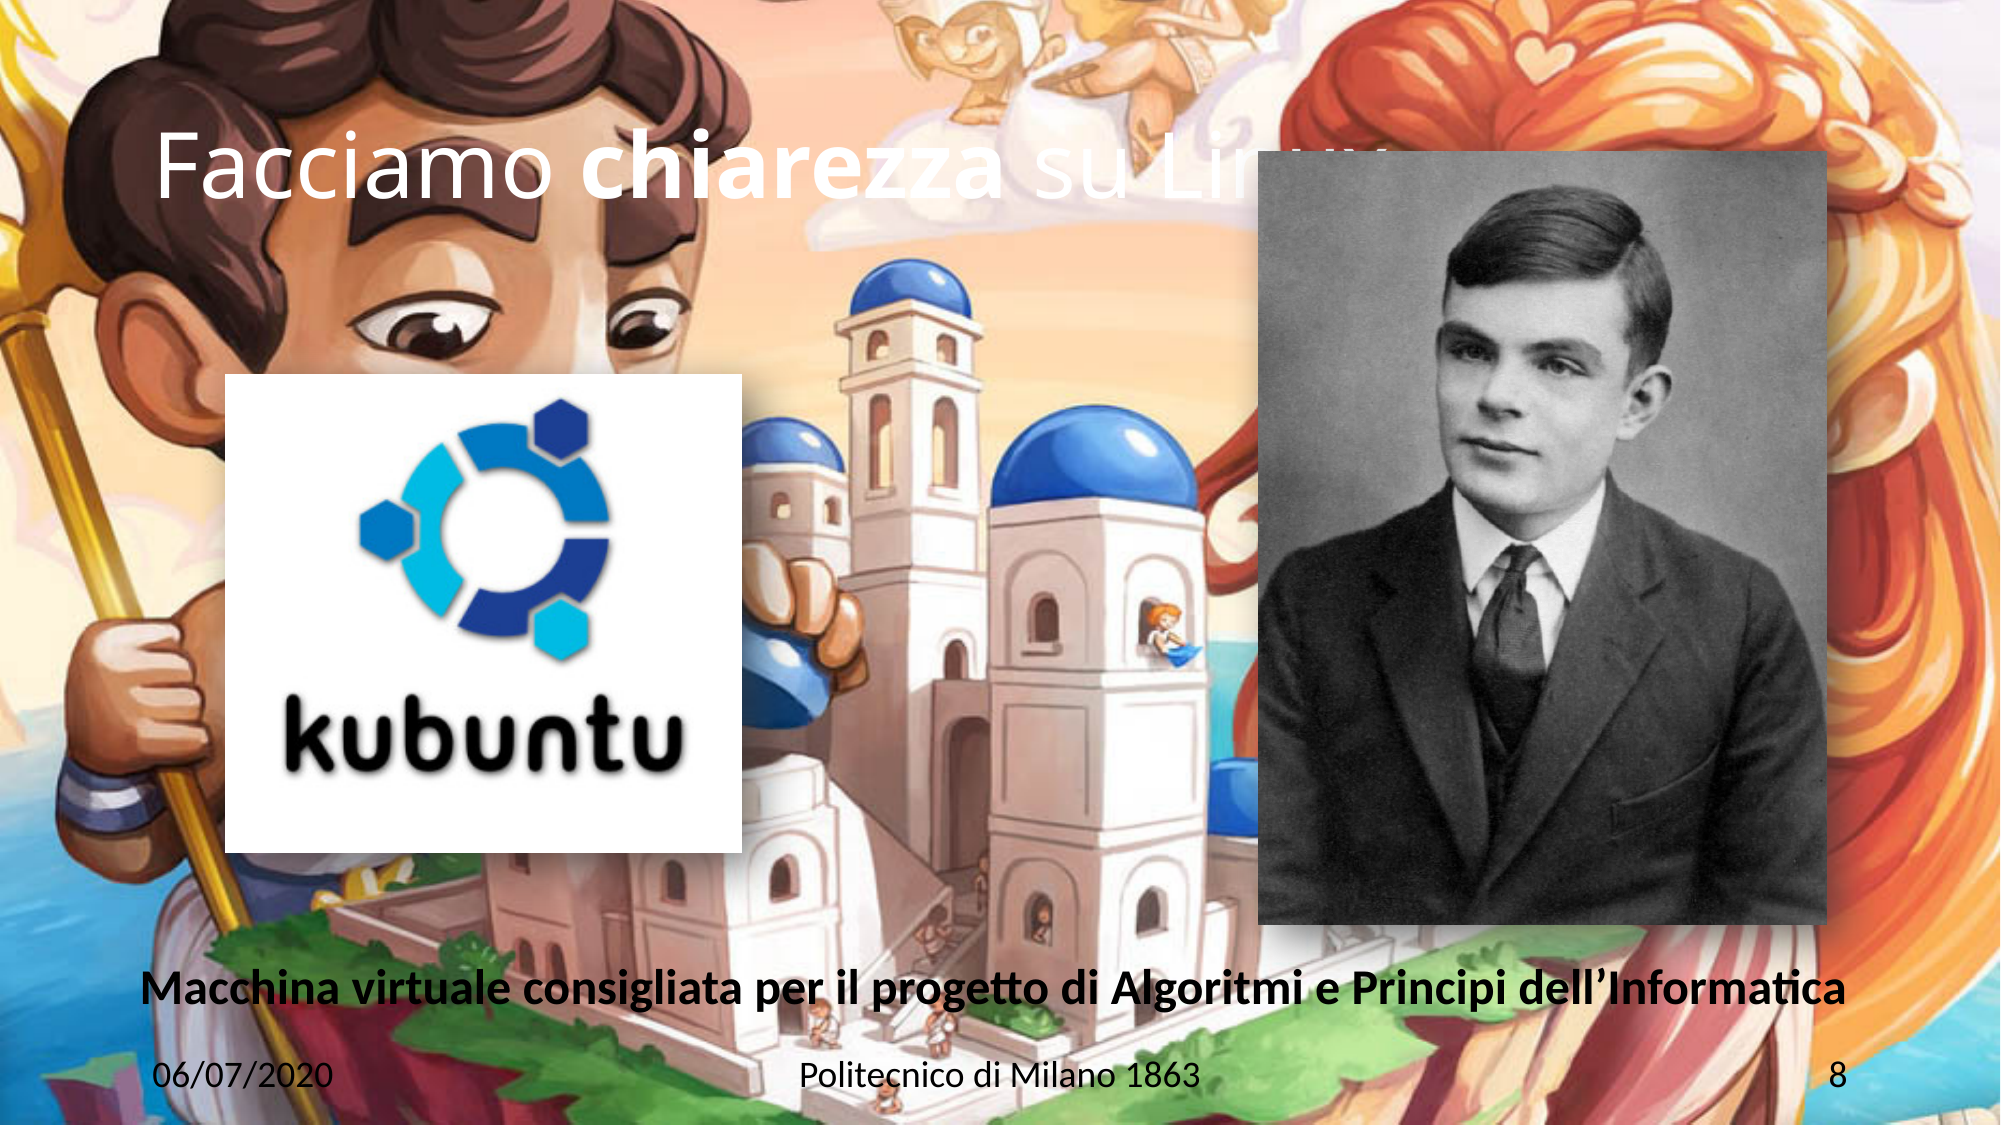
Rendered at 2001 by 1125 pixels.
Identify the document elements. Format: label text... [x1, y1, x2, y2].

title Facciamo chiarezza su Linux [137, 59, 1863, 278]
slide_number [137, 1042, 588, 1103]
text_box Macchina virtuale consigliata per il progetto di Algoritmi e Principi dell’Informatica [55, 946, 1863, 1022]
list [225, 374, 742, 853]
picture [0, 0, 2001, 1125]
slide_number 8 [1412, 1042, 1863, 1103]
footer Politecnico di Milano 1863 [662, 1042, 1338, 1103]
